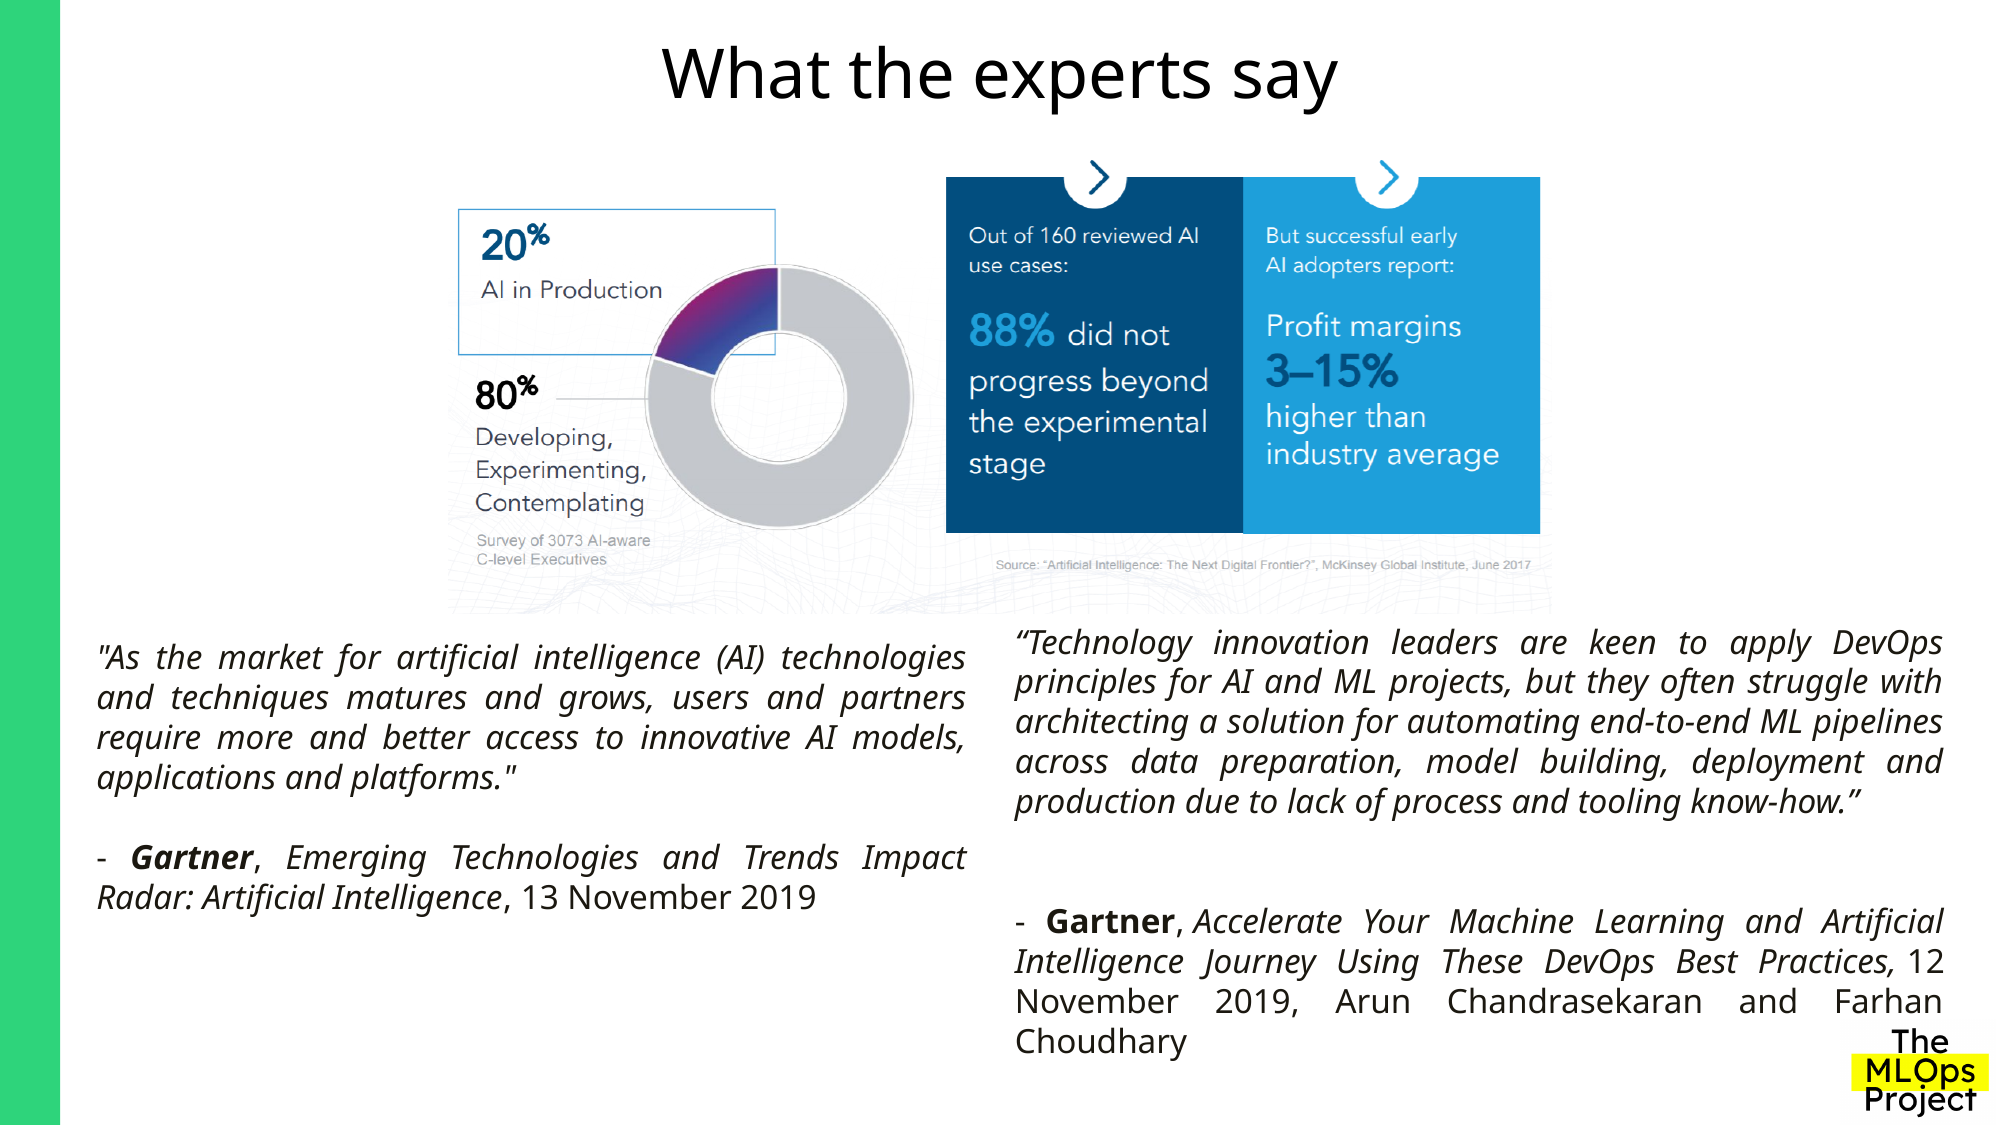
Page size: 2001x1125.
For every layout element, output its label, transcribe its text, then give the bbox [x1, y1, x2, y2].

text_box “Technology innovation leaders are keen to apply DevOps principles for AI and ML projects, but they often struggle with architecting a solution for automating end-to-end ML pipelines across data preparation, model building, deployment and production due to lack of process and tooling know-how.” - Gartner, Accelerate Your Machine Learning and Artificial Intelligence Journey Using These DevOps Best Practices, 12 November 2019, Arun Chandrasekaran and Farhan Choudhary [999, 613, 1960, 1068]
text_box "As the market for artificial intelligence (AI) technologies and techniques matures and grows, users and partners require more and better access to innovative AI models, applications and platforms." - Gartner, Emerging Technologies and Trends Impact Radar: Artificial Intelligence, 13 November 2019 [81, 628, 983, 924]
picture [448, 145, 1552, 614]
text_box What the experts say [350, 32, 1650, 131]
picture [1840, 1019, 1996, 1125]
